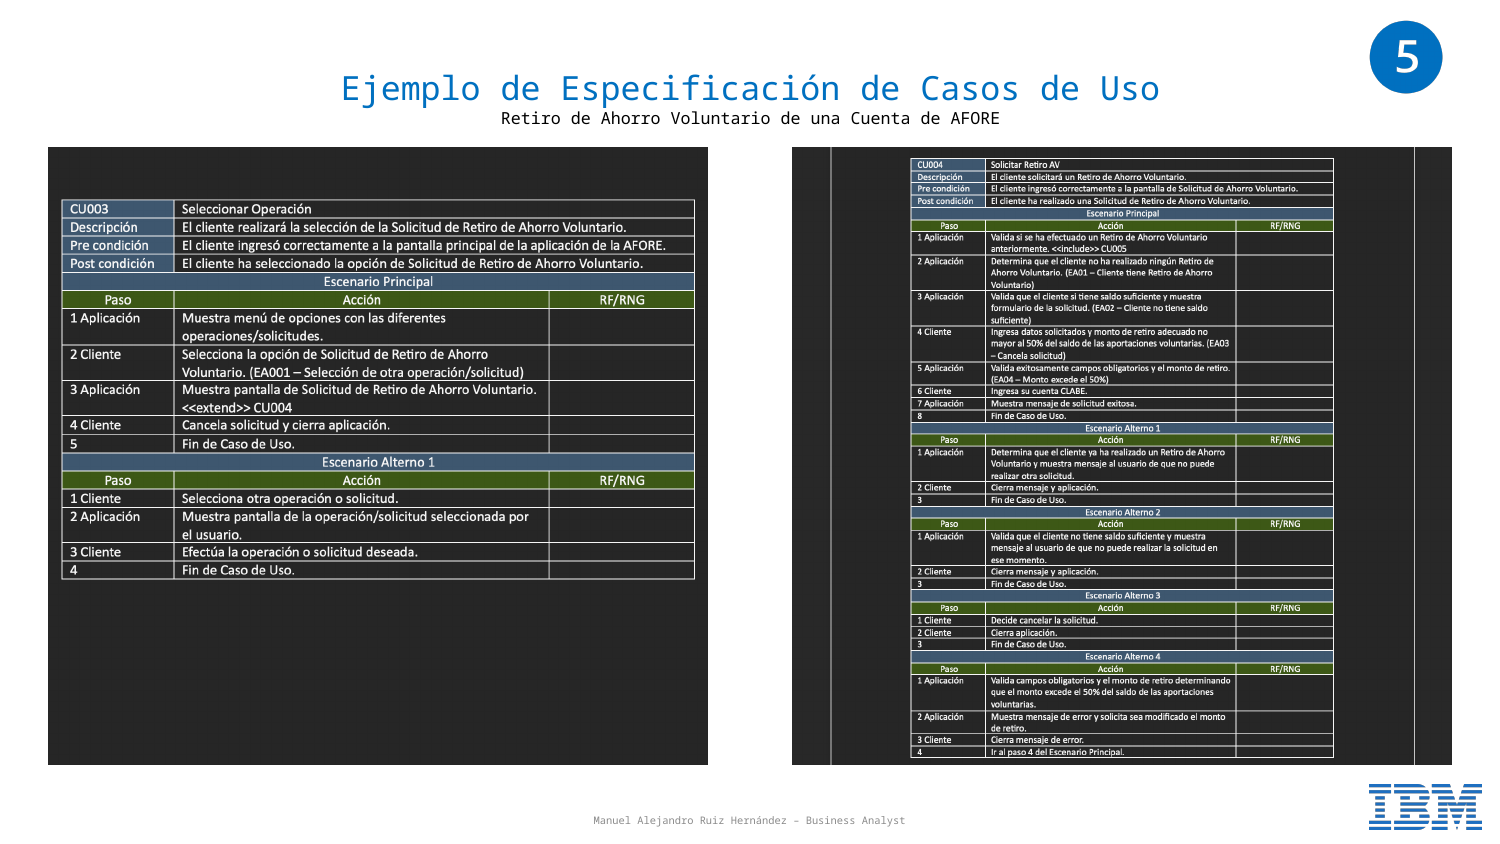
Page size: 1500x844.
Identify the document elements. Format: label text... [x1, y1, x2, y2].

picture [48, 147, 708, 765]
footer Manuel Alejandro Ruiz Hernández – Business Analyst [496, 797, 1004, 843]
picture [1360, 11, 1452, 103]
picture [1369, 784, 1482, 830]
picture [792, 147, 1452, 765]
text_box Ejemplo de Especificación de Casos de Uso Retiro de Ahorro Voluntario de una Cuenta de AFORE [234, 60, 1268, 135]
